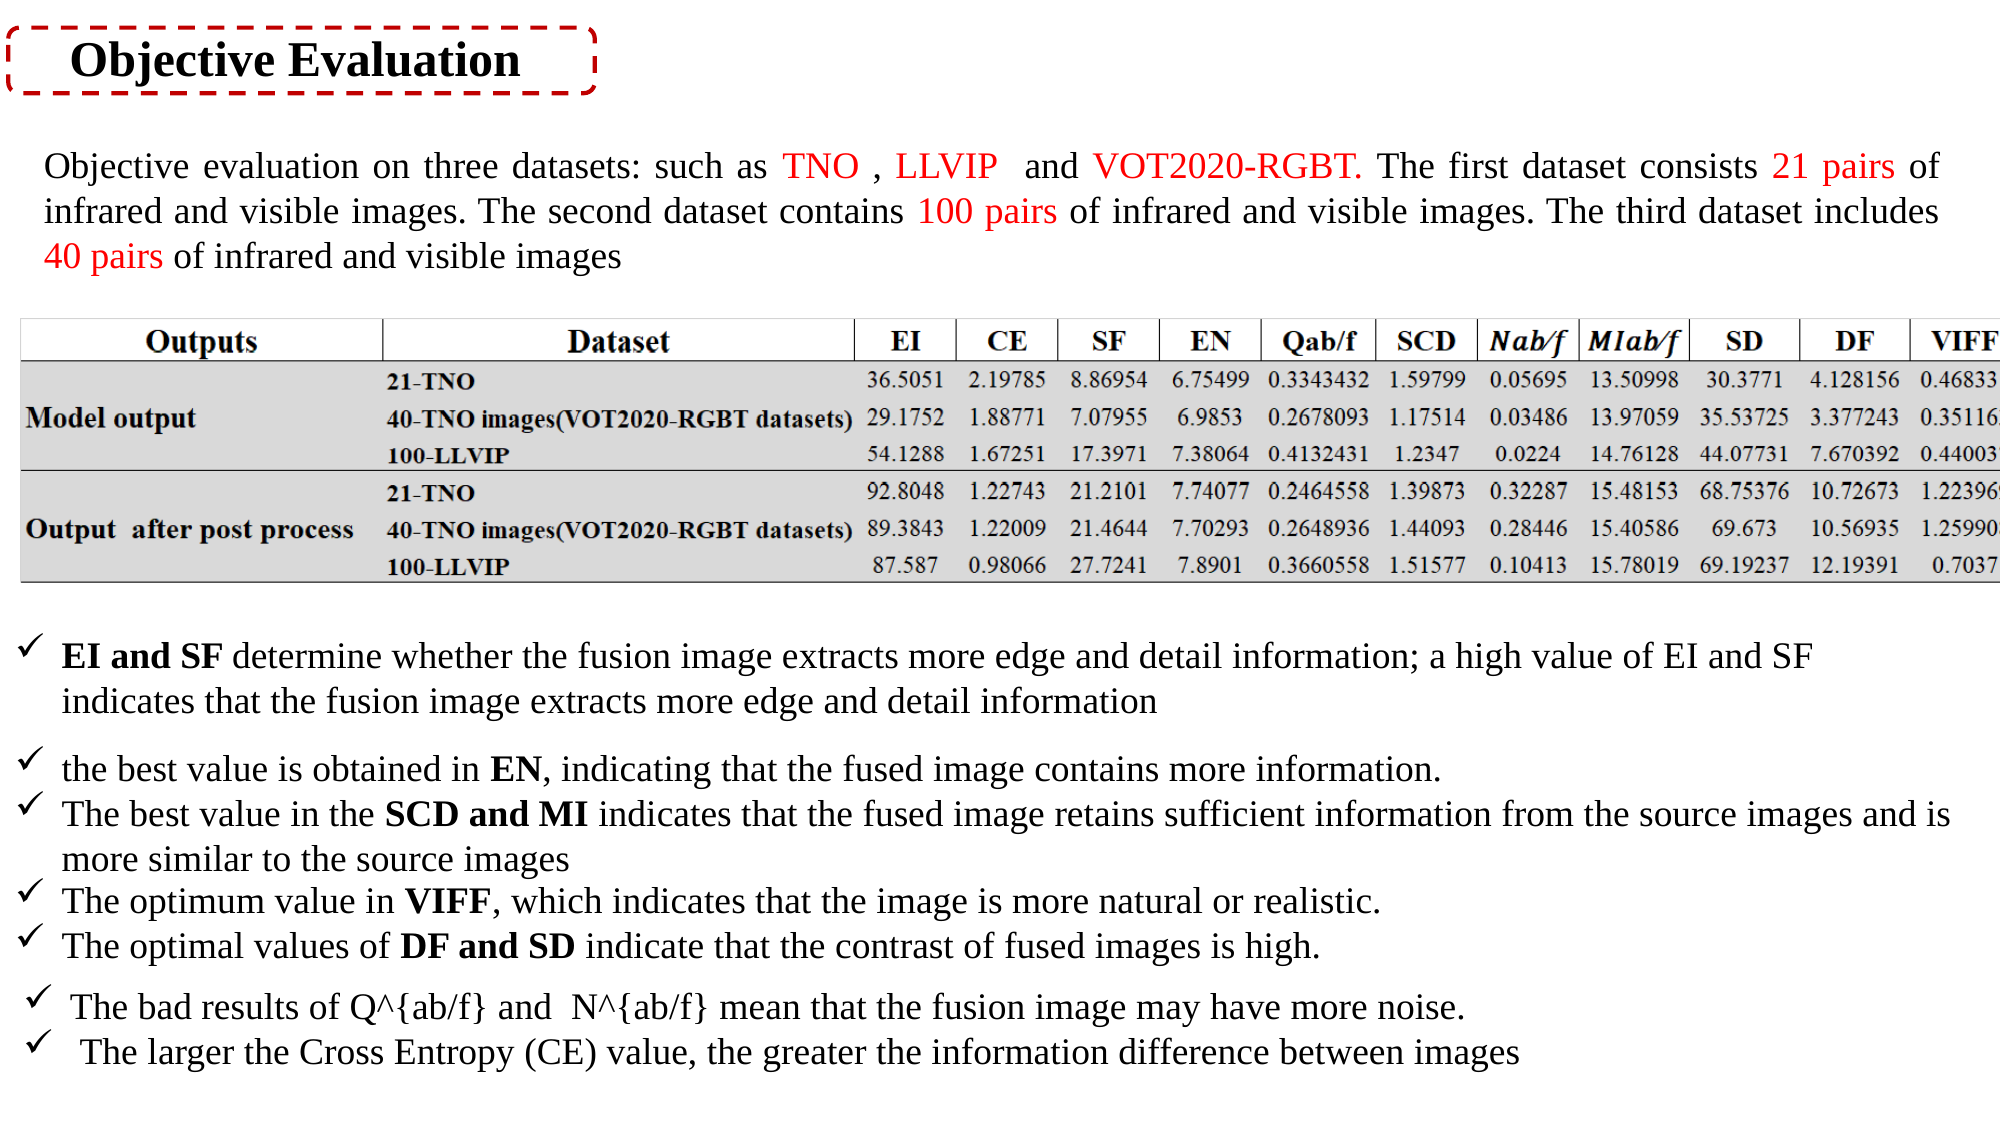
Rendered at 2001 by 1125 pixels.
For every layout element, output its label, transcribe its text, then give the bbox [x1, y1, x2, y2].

text_box Objective evaluation on three datasets: such as TNO , LLVIP and VOT2020-RGBT. The first dataset consists 21 pairs of infrared and visible images. The second dataset contains 100 pairs of infrared and visible images. The third dataset includes 40 pairs of infrared and visible images [29, 134, 1955, 284]
text_box EI and SF determine whether the fusion image extracts more edge and detail information; a high value of EI and SF indicates that the fusion image extracts more edge and detail information [0, 623, 1963, 729]
picture [20, 318, 2000, 586]
text_box Objective Evaluation [7, 26, 596, 95]
text_box The optimum value in VIFF, which indicates that the image is more natural or realistic. The optimal values of DF and SD indicate that the contrast of fused images is high. [0, 868, 1910, 974]
text_box the best value is obtained in EN, indicating that the fused image contains more information. The best value in the SCD and MI indicates that the fused image retains sufficient information from the source images and is more similar to the source images [0, 736, 1985, 887]
text_box The bad results of Q^{ab/f} and N^{ab/f} mean that the fusion image may have more noise. The larger the Cross Entropy (CE) value, the greater the information difference between images [8, 974, 1764, 1080]
